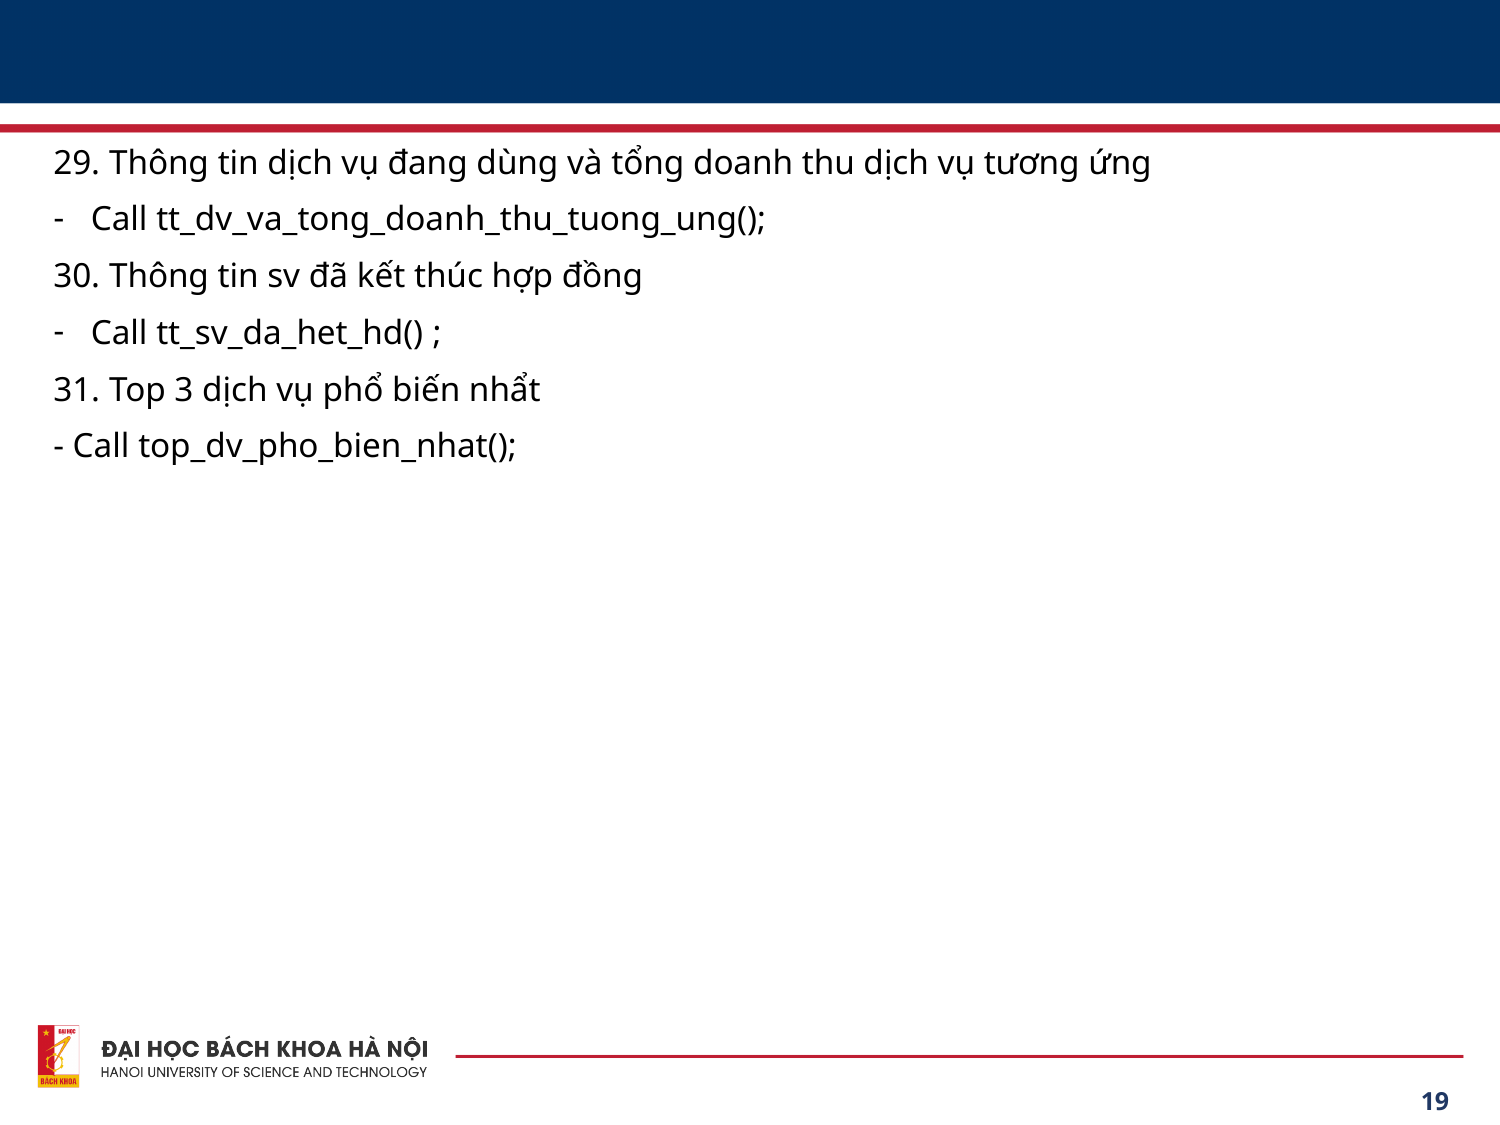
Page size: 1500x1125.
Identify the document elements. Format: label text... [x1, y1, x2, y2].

picture [0, 0, 1500, 1125]
list 29. Thông tin dịch vụ đang dùng và tổng doanh thu dịch vụ tương ứng Call tt_dv_va_tong_doanh_thu_tuong_ung(); 30. Thông tin sv đã kết thúc hợp đồng Call tt_sv_da_het_hd() ; 31. Top 3 dịch vụ phổ biến nhẩt - Call top_dv_pho_bien_nhat(); [38, 138, 1462, 1008]
slide_number 19 [1126, 1078, 1464, 1125]
